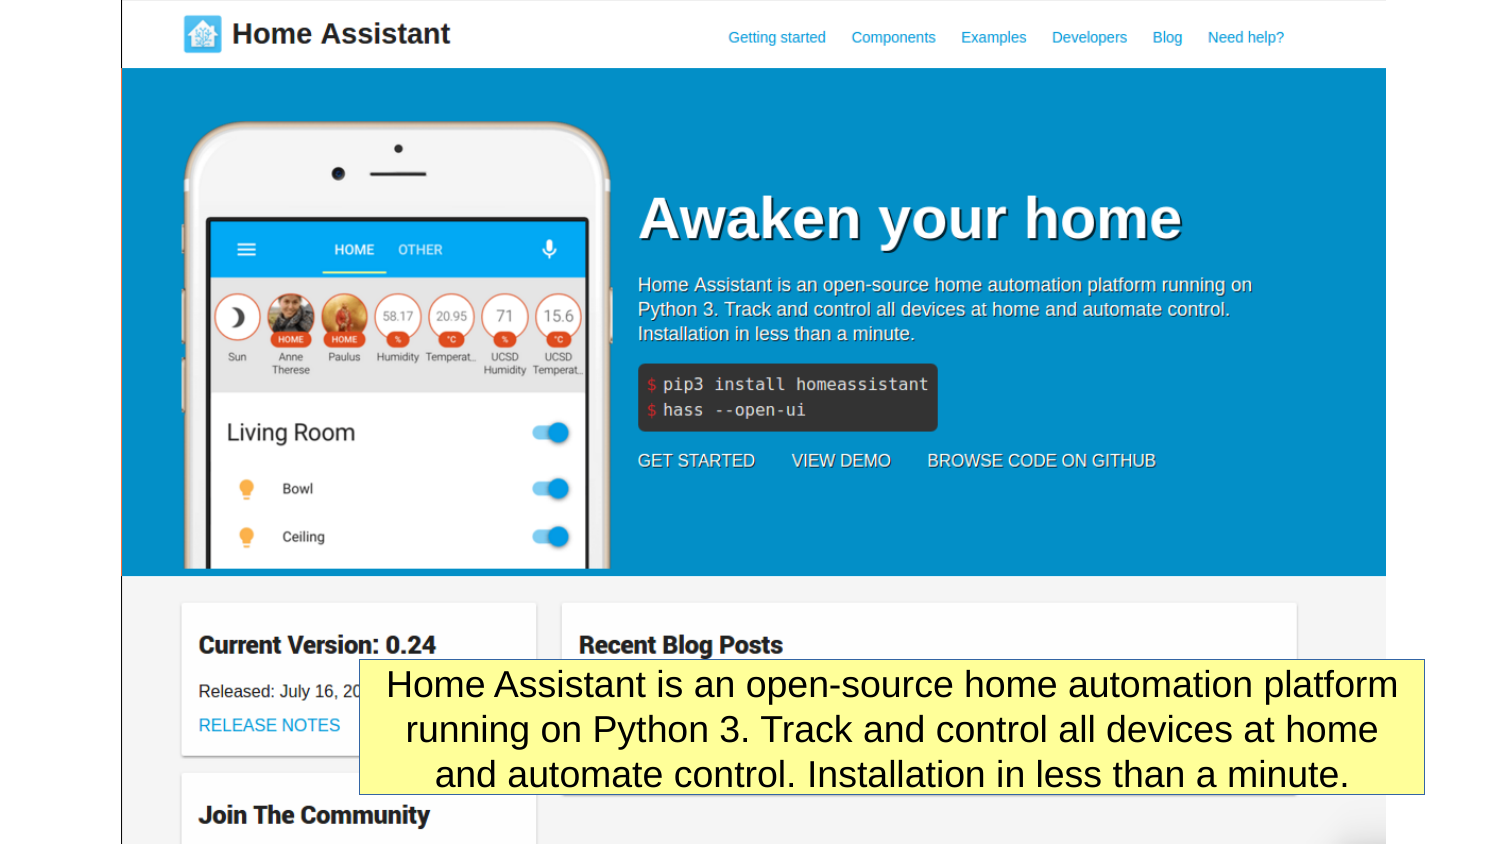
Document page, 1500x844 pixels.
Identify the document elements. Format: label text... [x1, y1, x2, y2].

picture [718, 278, 737, 291]
picture [758, 279, 771, 291]
picture [1125, 281, 1156, 291]
picture [1114, 278, 1124, 291]
picture [824, 281, 854, 295]
picture [745, 454, 755, 466]
picture [879, 208, 910, 250]
picture [670, 327, 698, 340]
picture [640, 278, 650, 291]
picture [929, 454, 938, 466]
picture [773, 330, 788, 340]
picture [875, 328, 900, 340]
picture [645, 330, 662, 340]
picture [728, 207, 759, 239]
picture [705, 302, 713, 315]
picture [914, 207, 945, 239]
picture [680, 208, 726, 238]
picture [825, 306, 838, 315]
picture [874, 281, 891, 291]
picture [1133, 306, 1146, 316]
picture [894, 281, 908, 291]
picture [994, 454, 1002, 466]
picture [865, 454, 890, 466]
picture [822, 454, 835, 466]
picture [901, 330, 909, 340]
picture [1134, 454, 1155, 466]
picture [910, 281, 928, 291]
picture [1111, 454, 1119, 466]
picture [1122, 455, 1131, 466]
picture [1064, 303, 1076, 315]
picture [1015, 278, 1080, 291]
picture [795, 207, 823, 239]
picture [1084, 306, 1093, 315]
picture [1096, 455, 1109, 466]
picture [1202, 278, 1225, 295]
picture [988, 207, 1006, 238]
picture [706, 327, 718, 340]
picture [809, 281, 817, 291]
picture [1009, 454, 1045, 466]
picture [1093, 454, 1101, 464]
picture [721, 330, 729, 340]
picture [695, 278, 718, 291]
picture [947, 306, 965, 315]
picture [902, 303, 921, 315]
picture [1100, 207, 1145, 238]
picture [664, 454, 672, 466]
picture [854, 327, 872, 340]
text_box Home Assistant is an open-source home automation platform running on Python 3. Track and control all devices at home and automate control. Installation in less than a minute. [1390, 659, 1425, 795]
picture [1232, 281, 1250, 291]
picture [120, 0, 1386, 844]
picture [640, 302, 686, 320]
picture [1047, 306, 1060, 316]
picture [989, 281, 998, 291]
picture [778, 306, 786, 315]
picture [1148, 304, 1152, 315]
picture [639, 364, 937, 431]
picture [798, 281, 806, 291]
picture [838, 330, 847, 340]
picture [841, 304, 856, 315]
picture [815, 306, 822, 315]
picture [789, 303, 807, 315]
picture [699, 454, 720, 466]
picture [639, 454, 650, 466]
picture [793, 455, 807, 467]
picture [640, 198, 678, 238]
picture [741, 330, 749, 340]
picture [1152, 207, 1180, 239]
picture [1153, 306, 1162, 315]
picture [829, 207, 858, 238]
picture [1095, 304, 1124, 315]
picture [1195, 304, 1210, 316]
picture [1211, 303, 1224, 315]
picture [689, 306, 697, 315]
picture [795, 327, 831, 340]
picture [733, 454, 742, 466]
picture [972, 304, 986, 315]
picture [925, 306, 945, 315]
picture [943, 281, 982, 291]
picture [1066, 454, 1081, 466]
picture [723, 454, 731, 466]
picture [1031, 306, 1039, 315]
picture [1163, 281, 1199, 291]
picture [857, 281, 871, 291]
picture [1169, 306, 1192, 315]
picture [936, 278, 942, 291]
picture [1063, 454, 1070, 464]
picture [1010, 279, 1014, 291]
picture [182, 122, 612, 568]
picture [653, 454, 661, 466]
picture [763, 196, 791, 238]
picture [994, 303, 1028, 316]
picture [1082, 455, 1086, 466]
picture [1048, 454, 1056, 466]
picture [653, 281, 688, 291]
picture [1089, 281, 1097, 295]
picture [878, 303, 890, 315]
picture [842, 454, 862, 466]
picture [757, 327, 769, 340]
picture [1100, 278, 1112, 291]
picture [690, 454, 698, 466]
picture [741, 279, 755, 291]
picture [941, 454, 991, 466]
picture [657, 328, 668, 340]
picture [743, 303, 770, 315]
picture [810, 454, 818, 466]
picture [858, 303, 870, 315]
picture [725, 302, 735, 315]
picture [1063, 207, 1093, 239]
picture [951, 208, 980, 239]
picture [679, 461, 688, 466]
picture [1000, 281, 1008, 291]
picture [1028, 196, 1056, 238]
picture [779, 278, 791, 291]
picture [679, 454, 686, 460]
